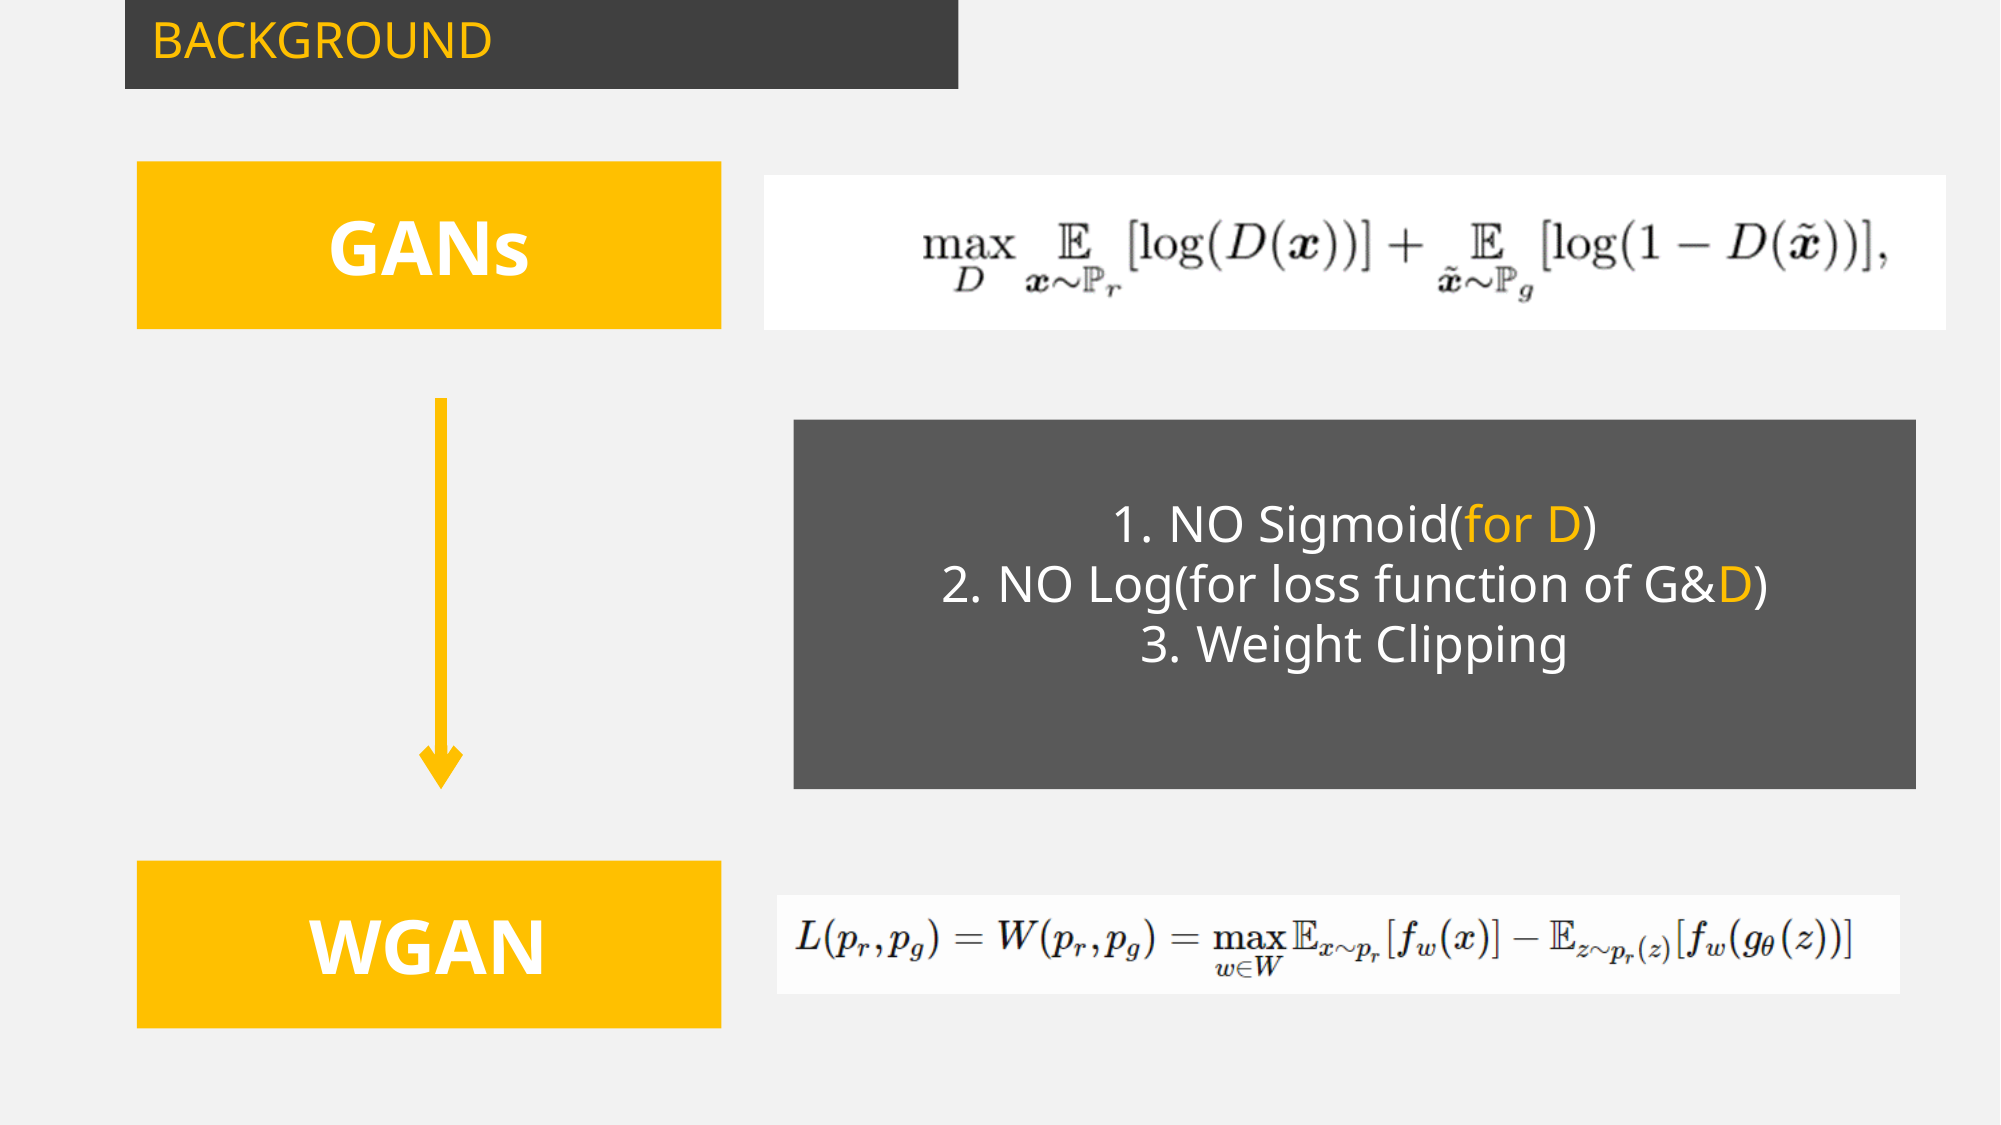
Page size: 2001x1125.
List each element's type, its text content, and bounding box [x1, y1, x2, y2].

text_box NO Sigmoid(for D) NO Log(for loss function of G&D) Weight Clipping [793, 419, 1917, 790]
picture [764, 175, 1946, 330]
picture [777, 895, 1900, 994]
text_box WGAN [136, 860, 722, 1029]
list BACKGROUND [136, 8, 699, 85]
text_box GANs [136, 160, 722, 330]
